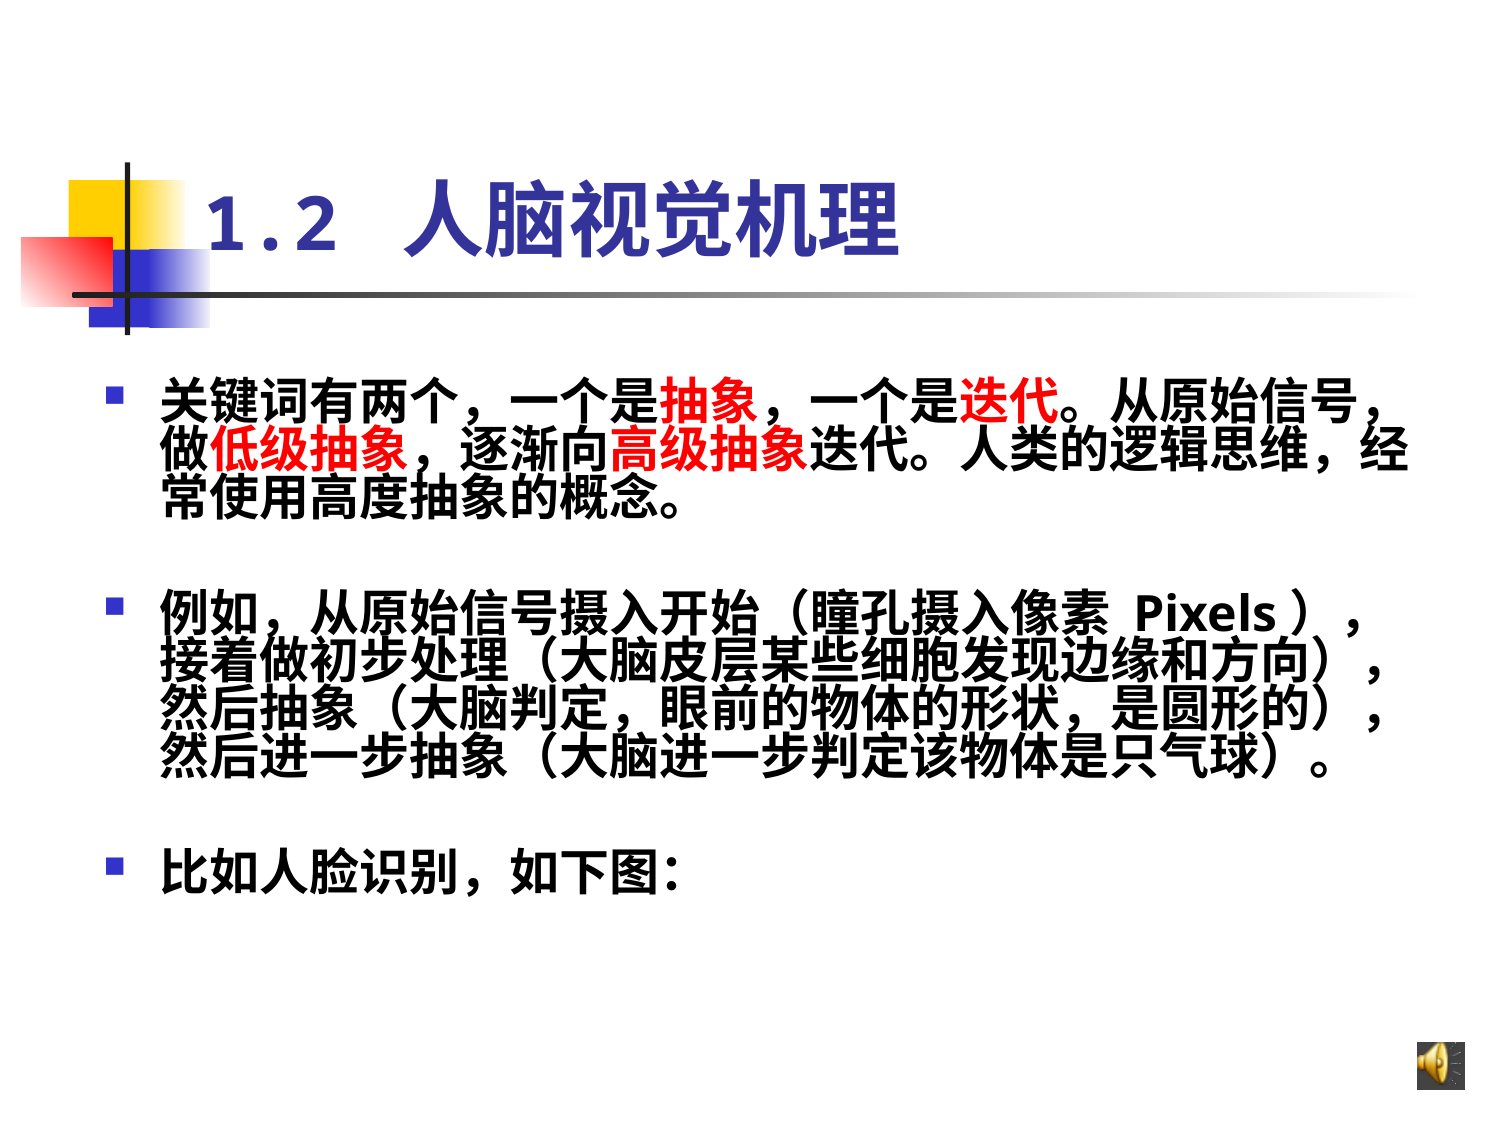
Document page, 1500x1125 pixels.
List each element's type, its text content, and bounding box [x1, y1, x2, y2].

title 1.2 人脑视觉机理 [188, 35, 1468, 275]
list 关键词有两个，一个是抽象，一个是迭代。从原始信号，做低级抽象，逐渐向高级抽象迭代。人类的逻辑思维，经常使用高度抽象的概念。 例如，从原始信号摄入开始（瞳孔摄入像素 Pixels），接着做初步处理（大脑皮层某些细胞发现边缘和方向），然后抽象（大脑判定，眼前的物体的形状，是圆形的），然后进一步抽象（大脑进一步判定该物体是只气球）。 比如人脸识别，如下图： [88, 373, 1436, 1049]
picture [1416, 1041, 1467, 1092]
